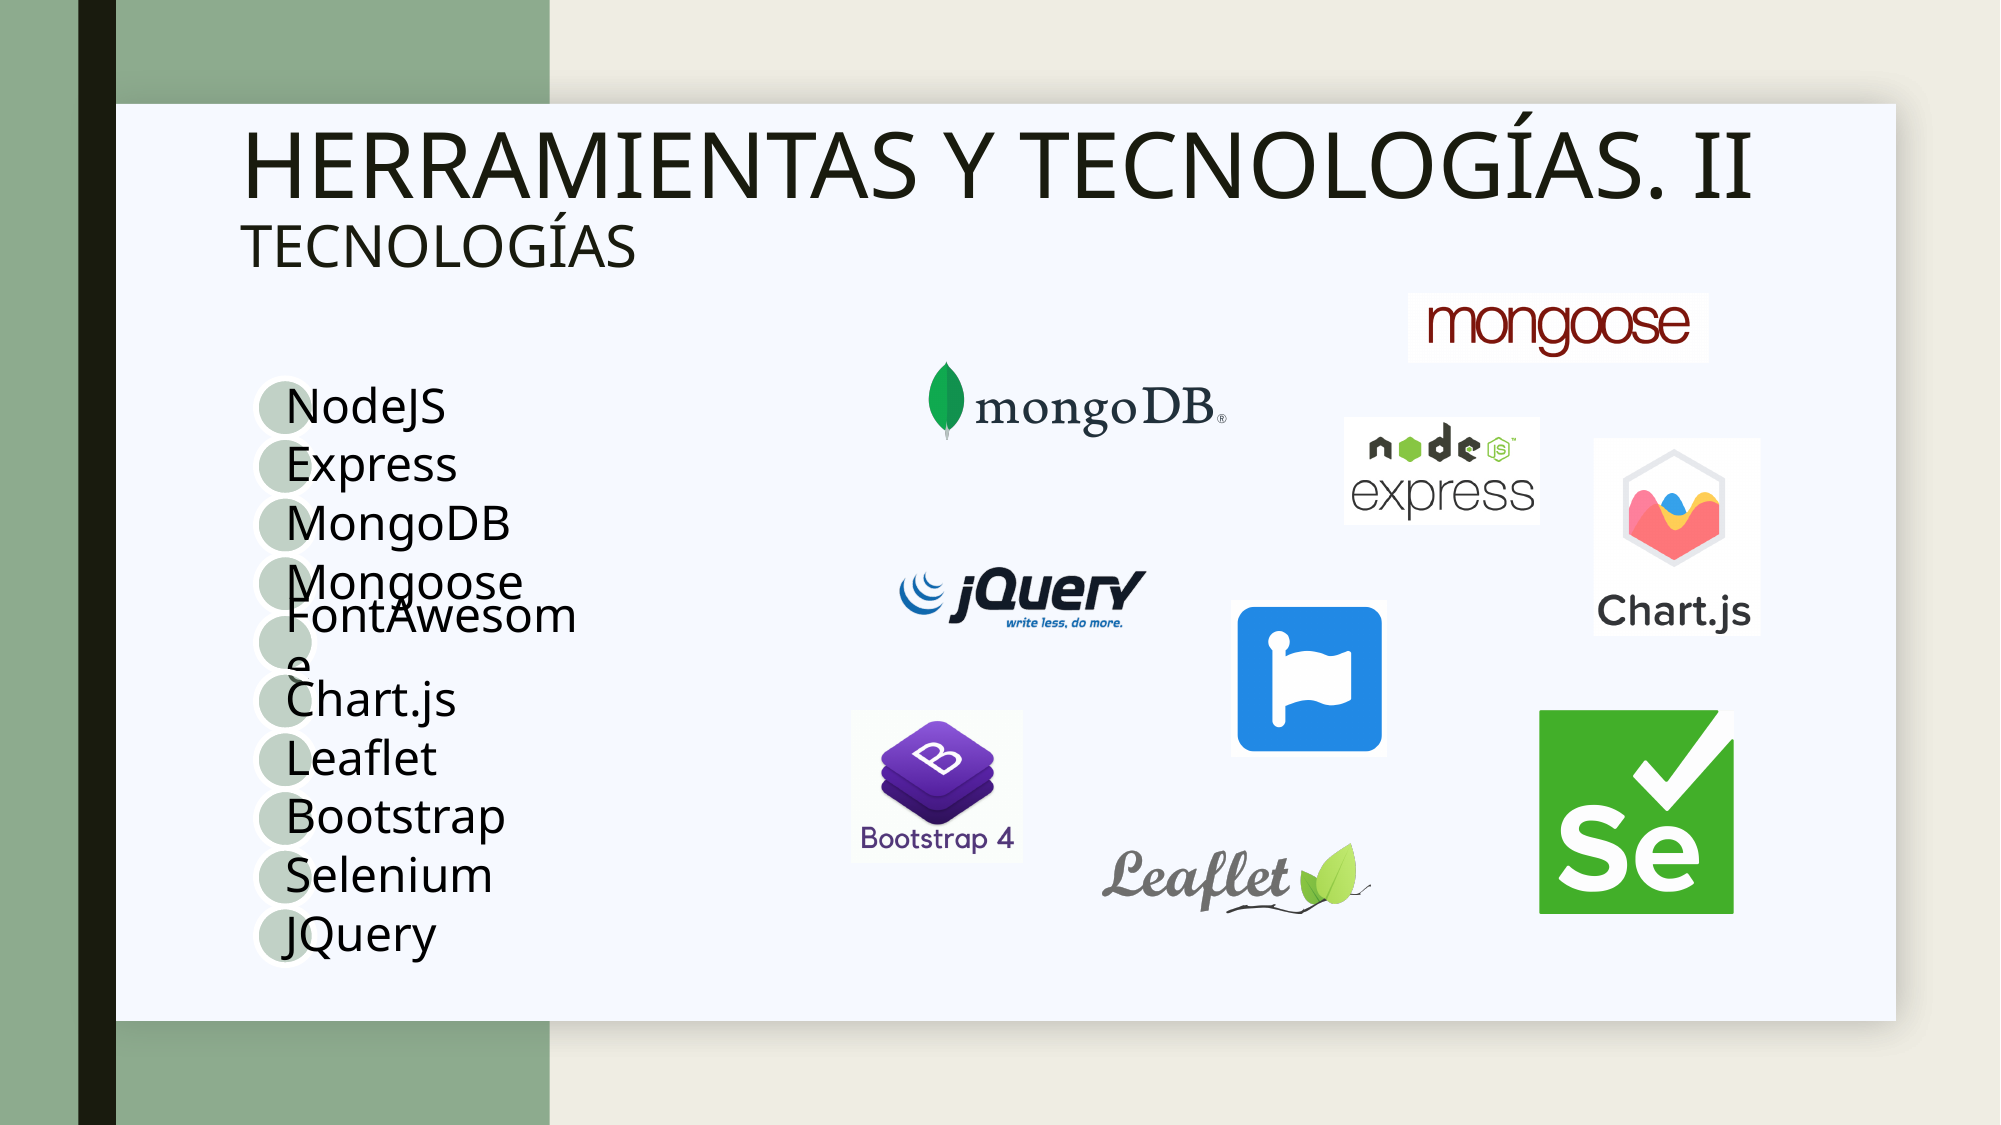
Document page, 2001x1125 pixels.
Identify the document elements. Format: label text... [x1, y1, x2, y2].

picture [1539, 710, 1734, 914]
picture [1408, 293, 1709, 363]
picture [1231, 600, 1387, 757]
picture [851, 710, 1024, 863]
picture [1593, 438, 1761, 636]
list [224, 377, 614, 966]
title Herramientas y Tecnologías. Ii tecnologías [225, 112, 1800, 357]
picture [1344, 417, 1540, 525]
picture [927, 360, 1228, 441]
picture [1102, 843, 1371, 915]
text_box [76, 0, 119, 1125]
picture [879, 525, 1167, 649]
